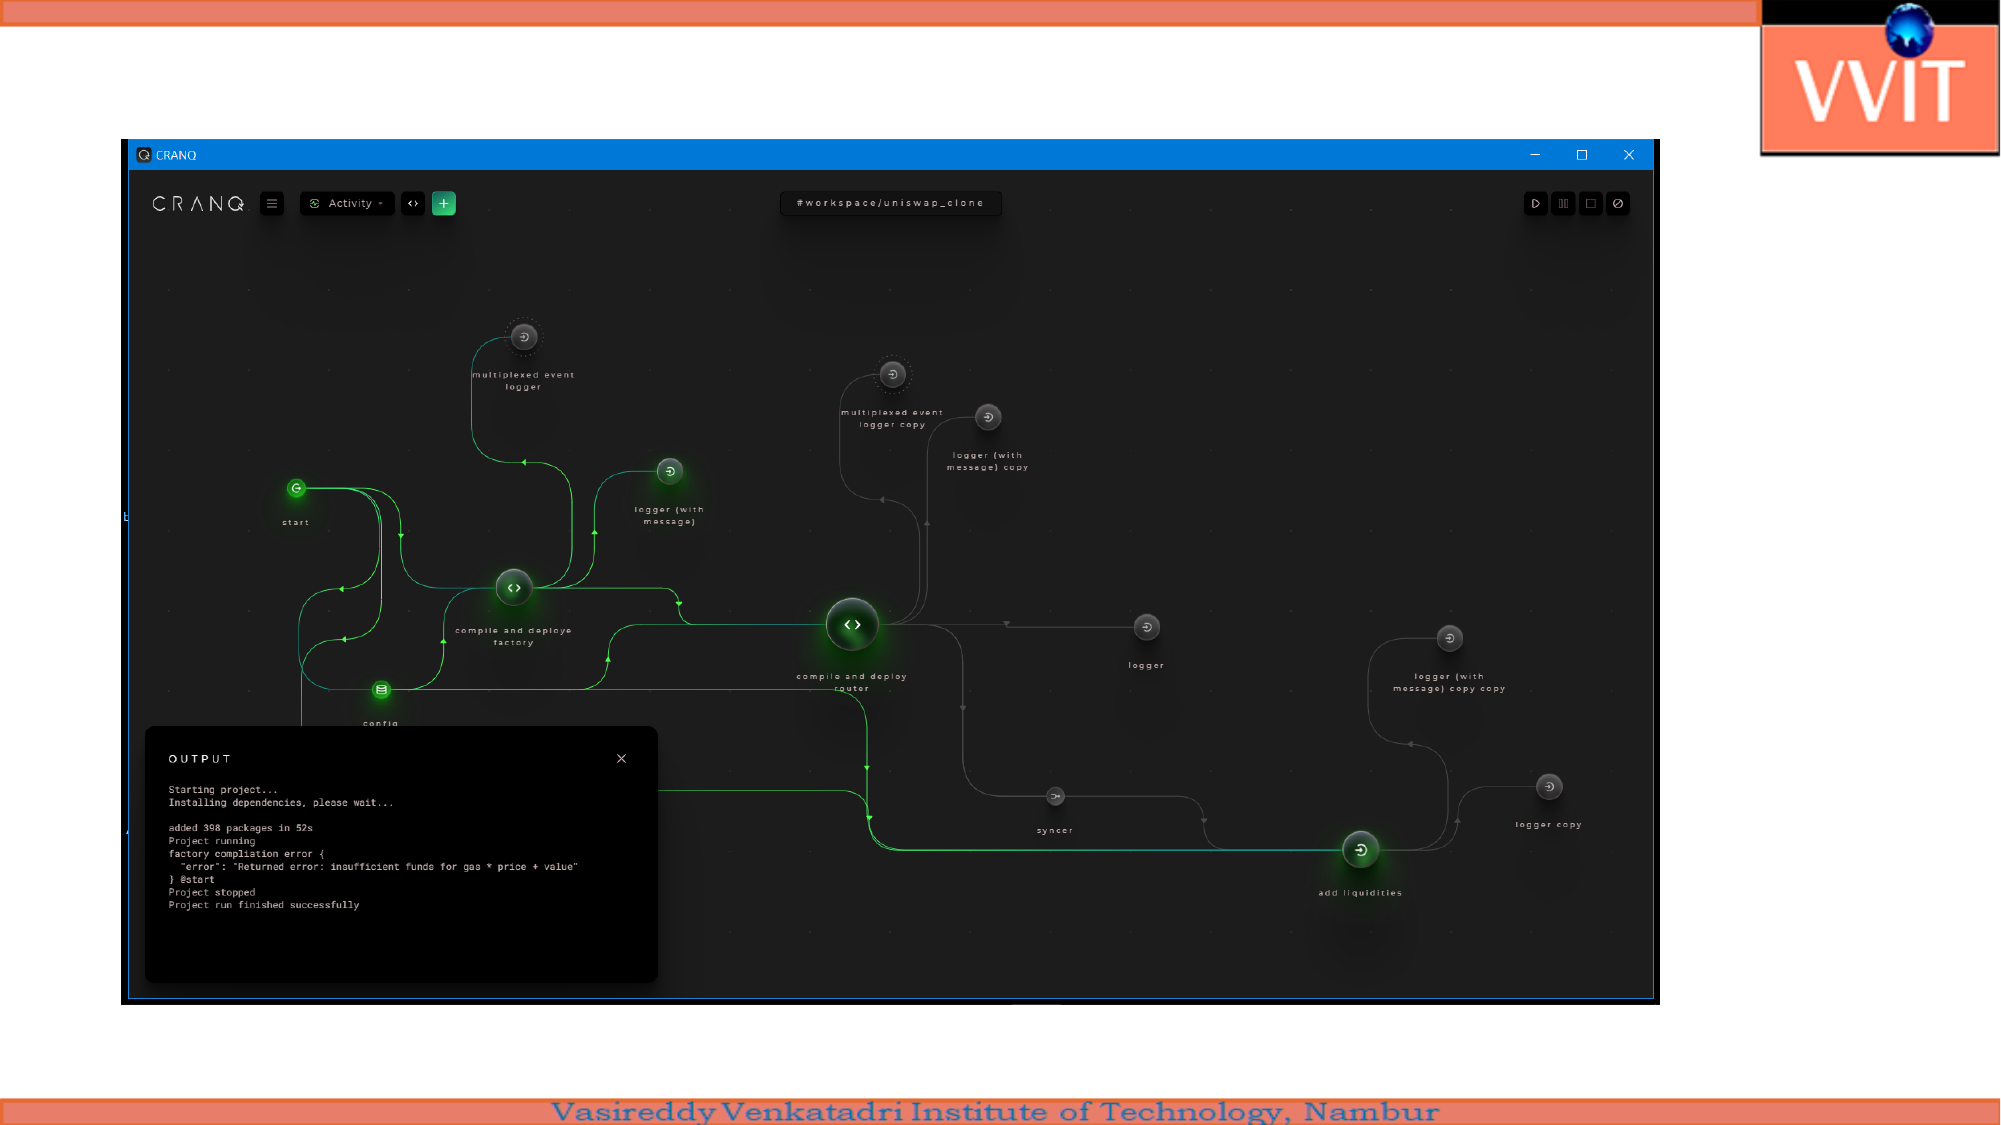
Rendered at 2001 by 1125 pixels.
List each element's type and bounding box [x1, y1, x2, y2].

picture [0, 0, 2001, 1125]
list [121, 139, 1661, 1006]
